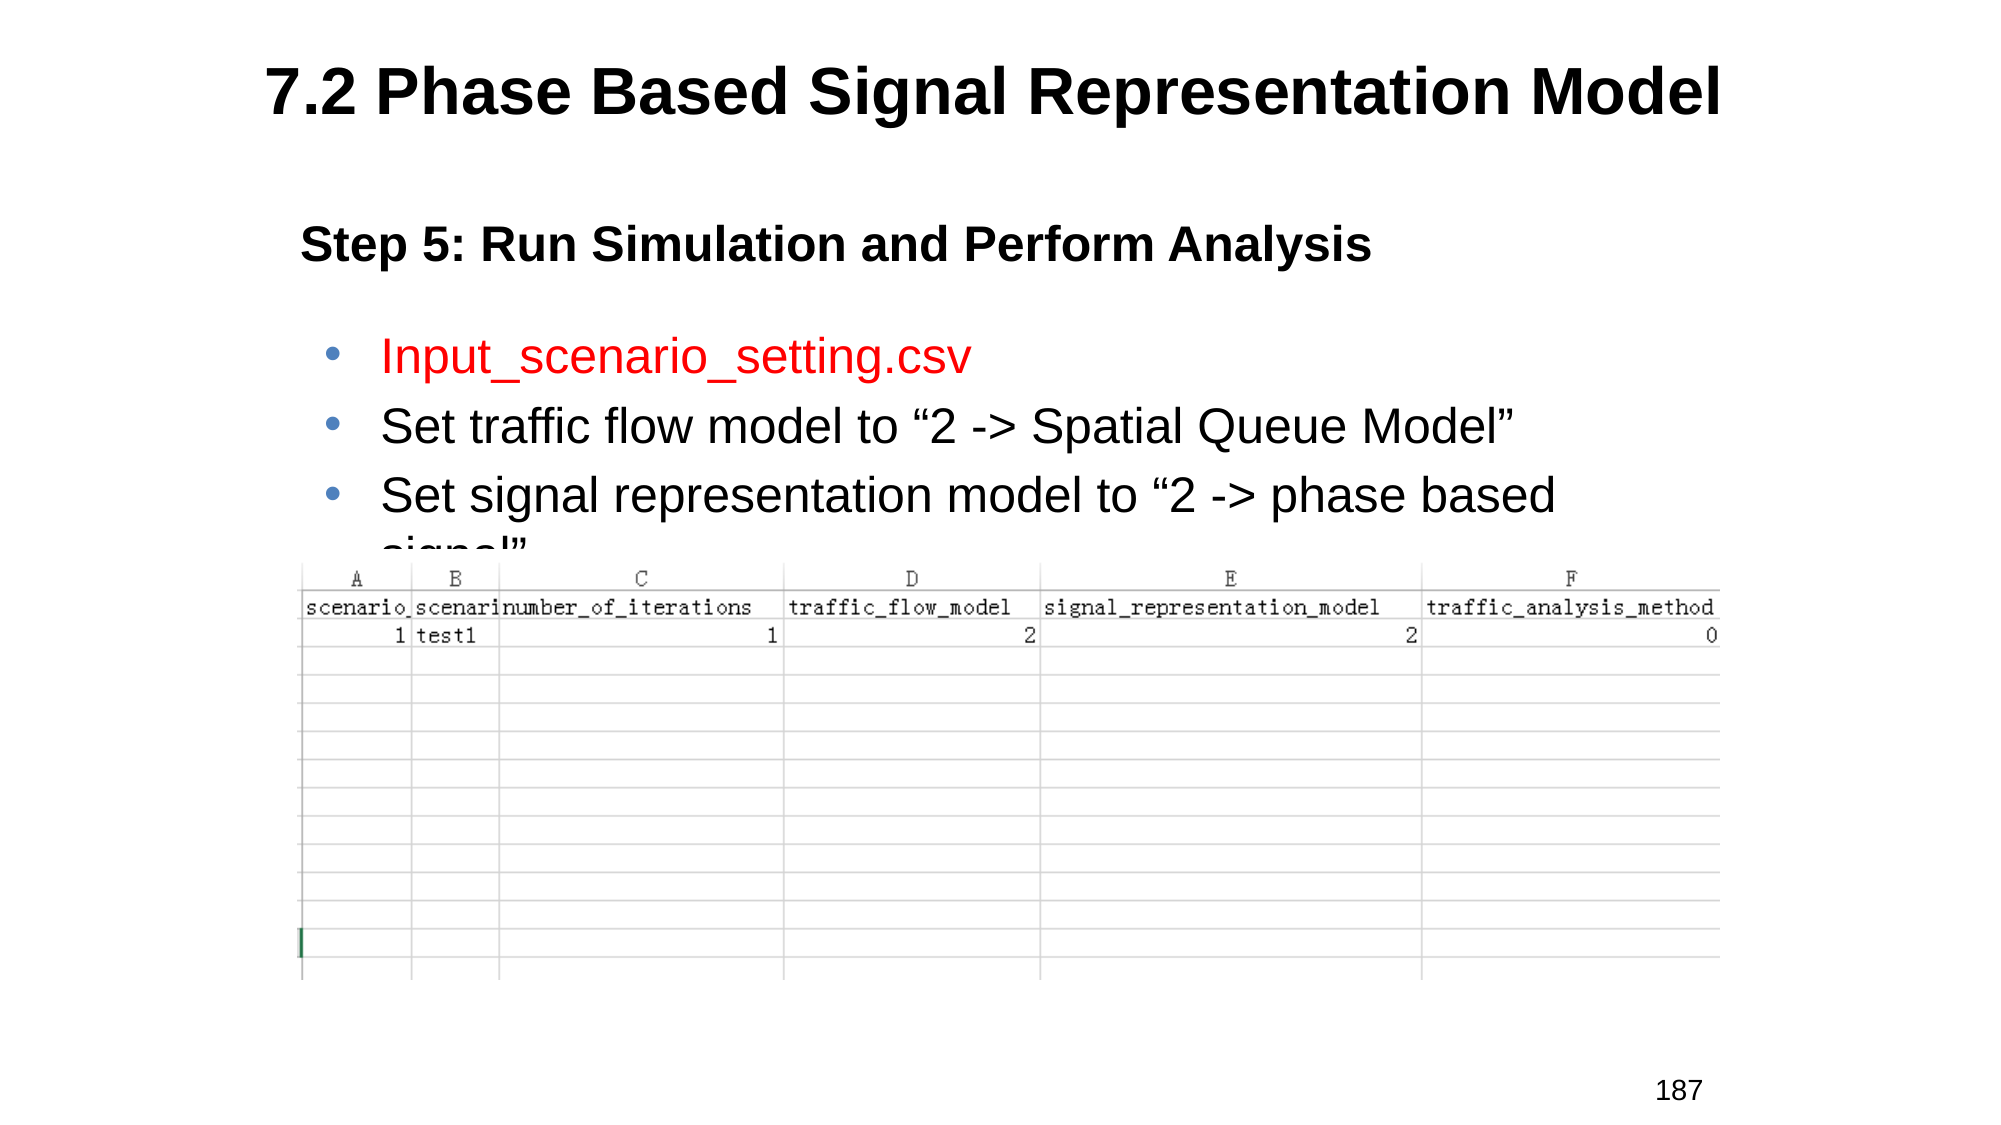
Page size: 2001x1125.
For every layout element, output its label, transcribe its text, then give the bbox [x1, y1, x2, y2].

text_box Step 5: Run Simulation and Perform Analysis [285, 171, 1732, 311]
text_box 7.2 Phase Based Signal Representation Model [249, 4, 1750, 172]
picture [297, 549, 1720, 980]
list Input_scenario_setting.csv Set traffic flow model to “2 -> Spatial Queue Model” Set signal representation model to “2 -> phase based signal” [309, 315, 1732, 618]
text_box [1640, 1063, 1732, 1124]
